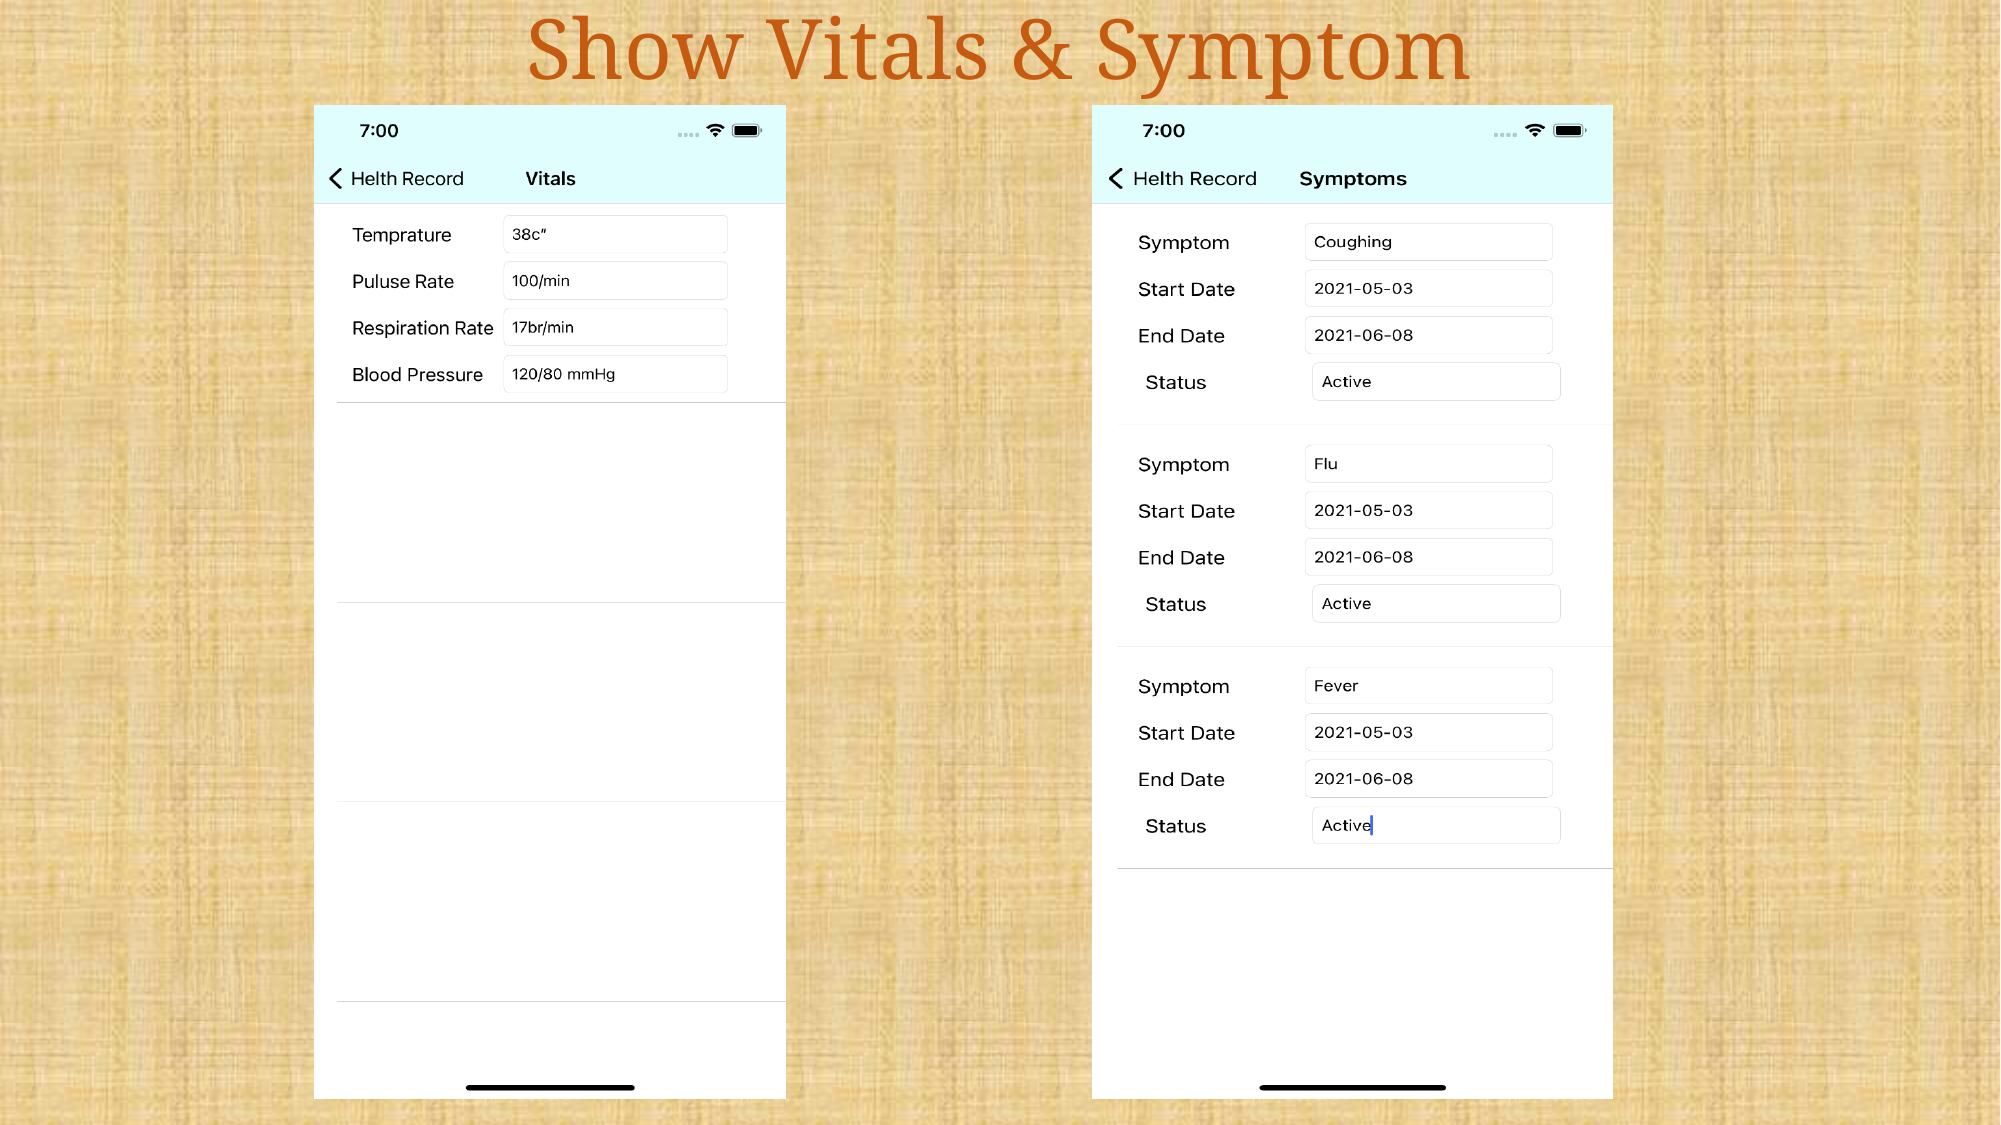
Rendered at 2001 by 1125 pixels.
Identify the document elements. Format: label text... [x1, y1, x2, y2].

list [314, 105, 786, 1099]
title Show Vitals & Symptom [137, 0, 1863, 106]
picture [0, 0, 2001, 1125]
